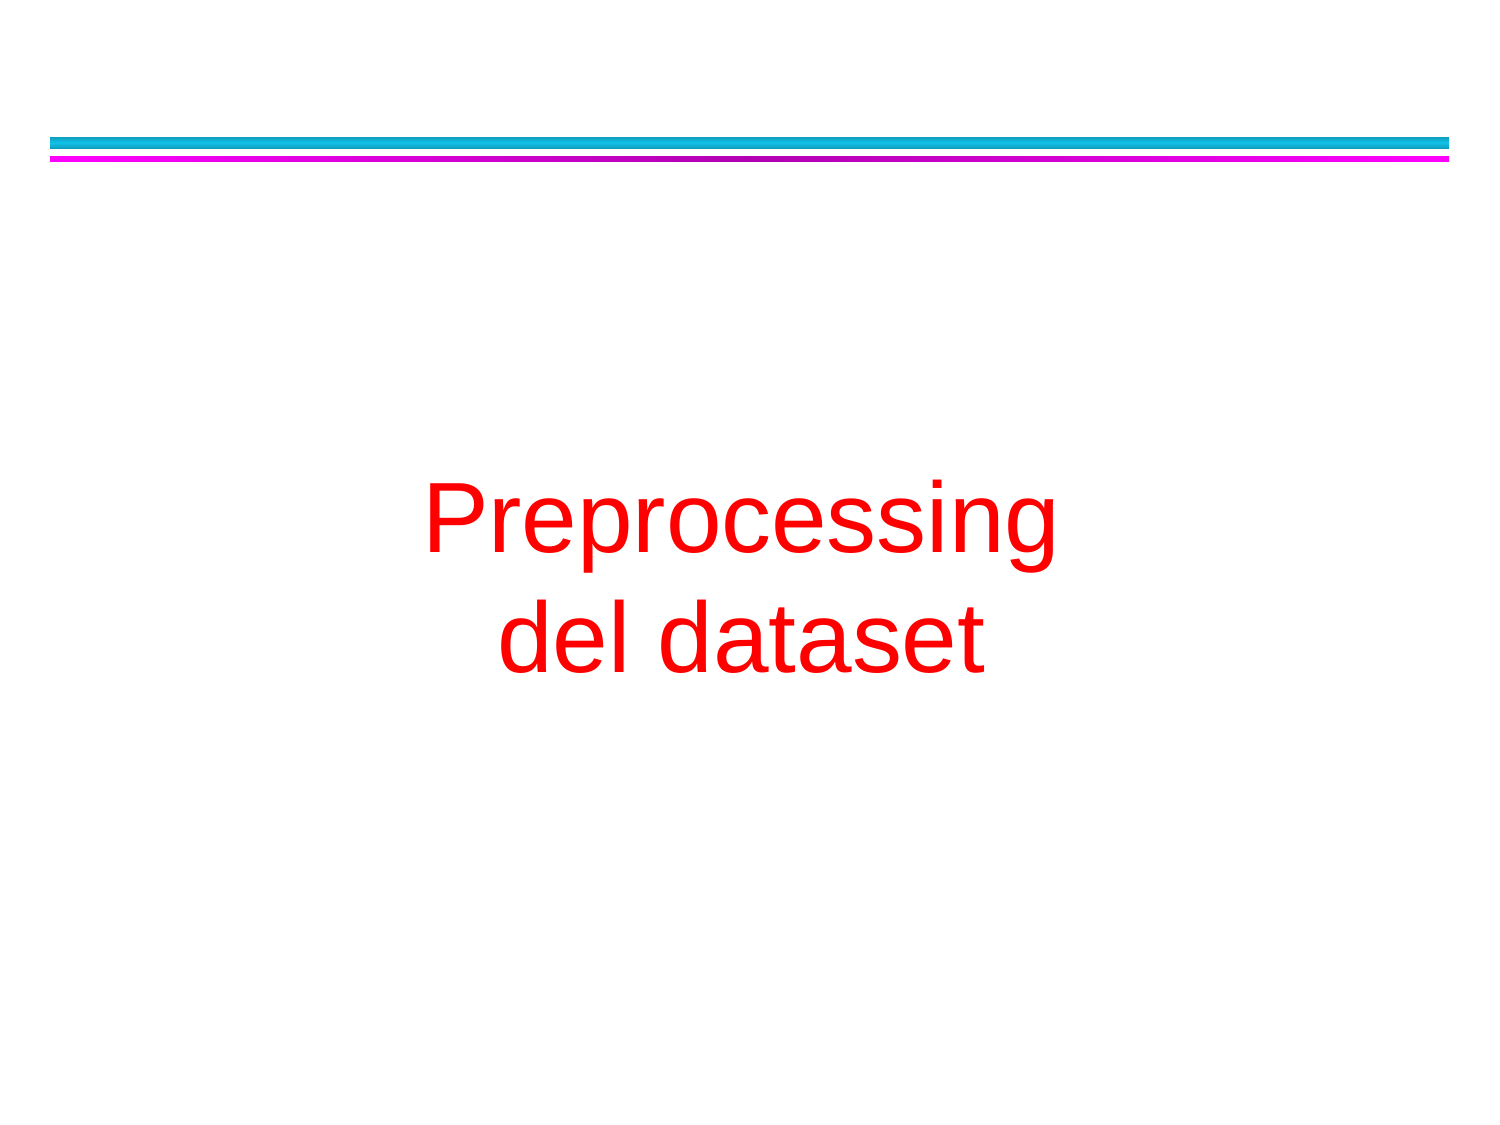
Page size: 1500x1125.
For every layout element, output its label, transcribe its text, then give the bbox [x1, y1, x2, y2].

text_box Preprocessing del dataset [41, 445, 1442, 700]
